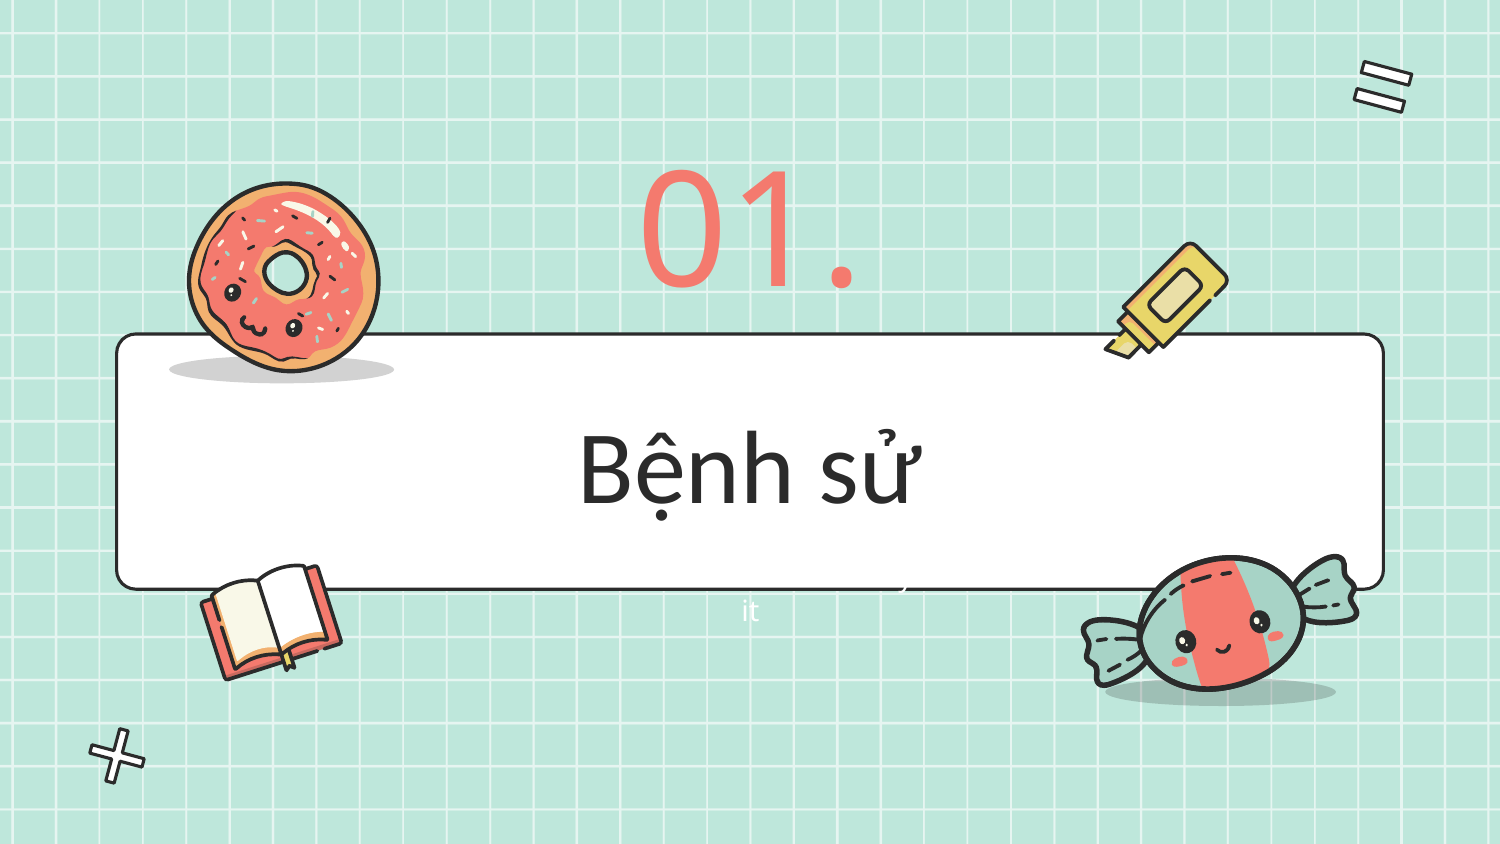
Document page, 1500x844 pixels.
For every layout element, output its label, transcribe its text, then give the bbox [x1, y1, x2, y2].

title 01. [577, 132, 923, 334]
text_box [156, 147, 419, 408]
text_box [1102, 241, 1231, 360]
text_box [198, 558, 345, 688]
text_box [423, 333, 1384, 582]
subtitle You can enter a subtitle here if you need it [456, 570, 1045, 614]
text_box [116, 333, 1061, 590]
title Bệnh sử [175, 392, 1325, 531]
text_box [1066, 521, 1375, 725]
